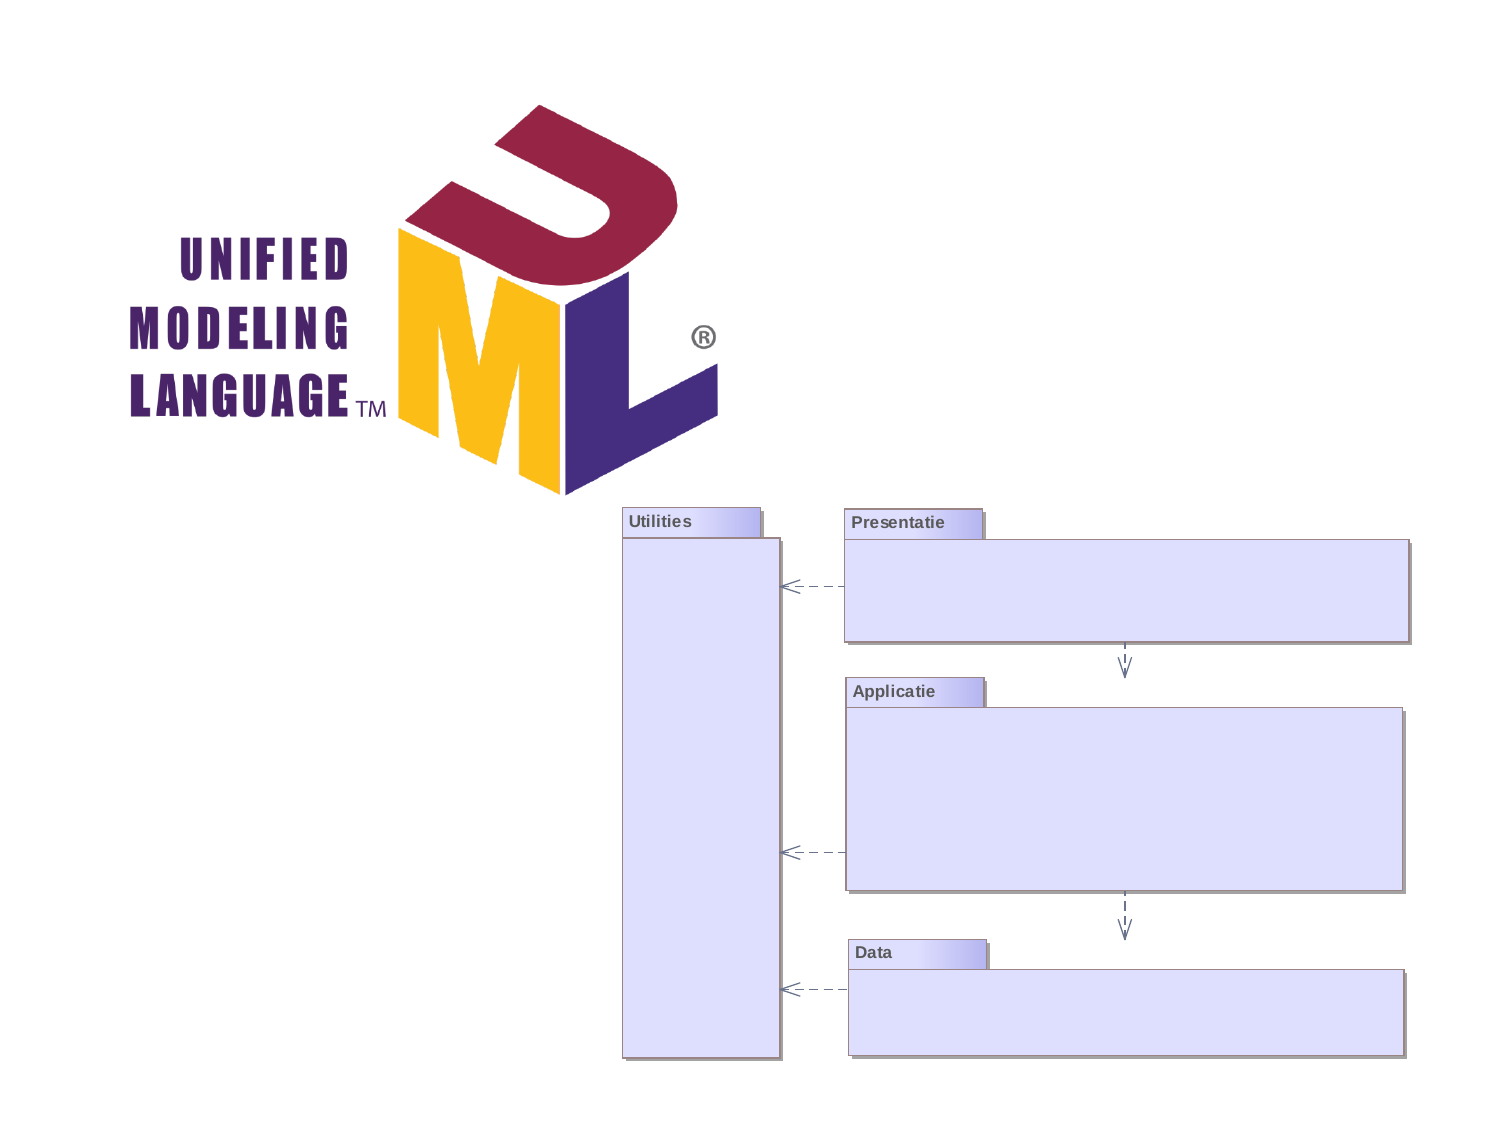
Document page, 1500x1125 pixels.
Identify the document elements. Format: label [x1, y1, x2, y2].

picture [126, 86, 1429, 1091]
